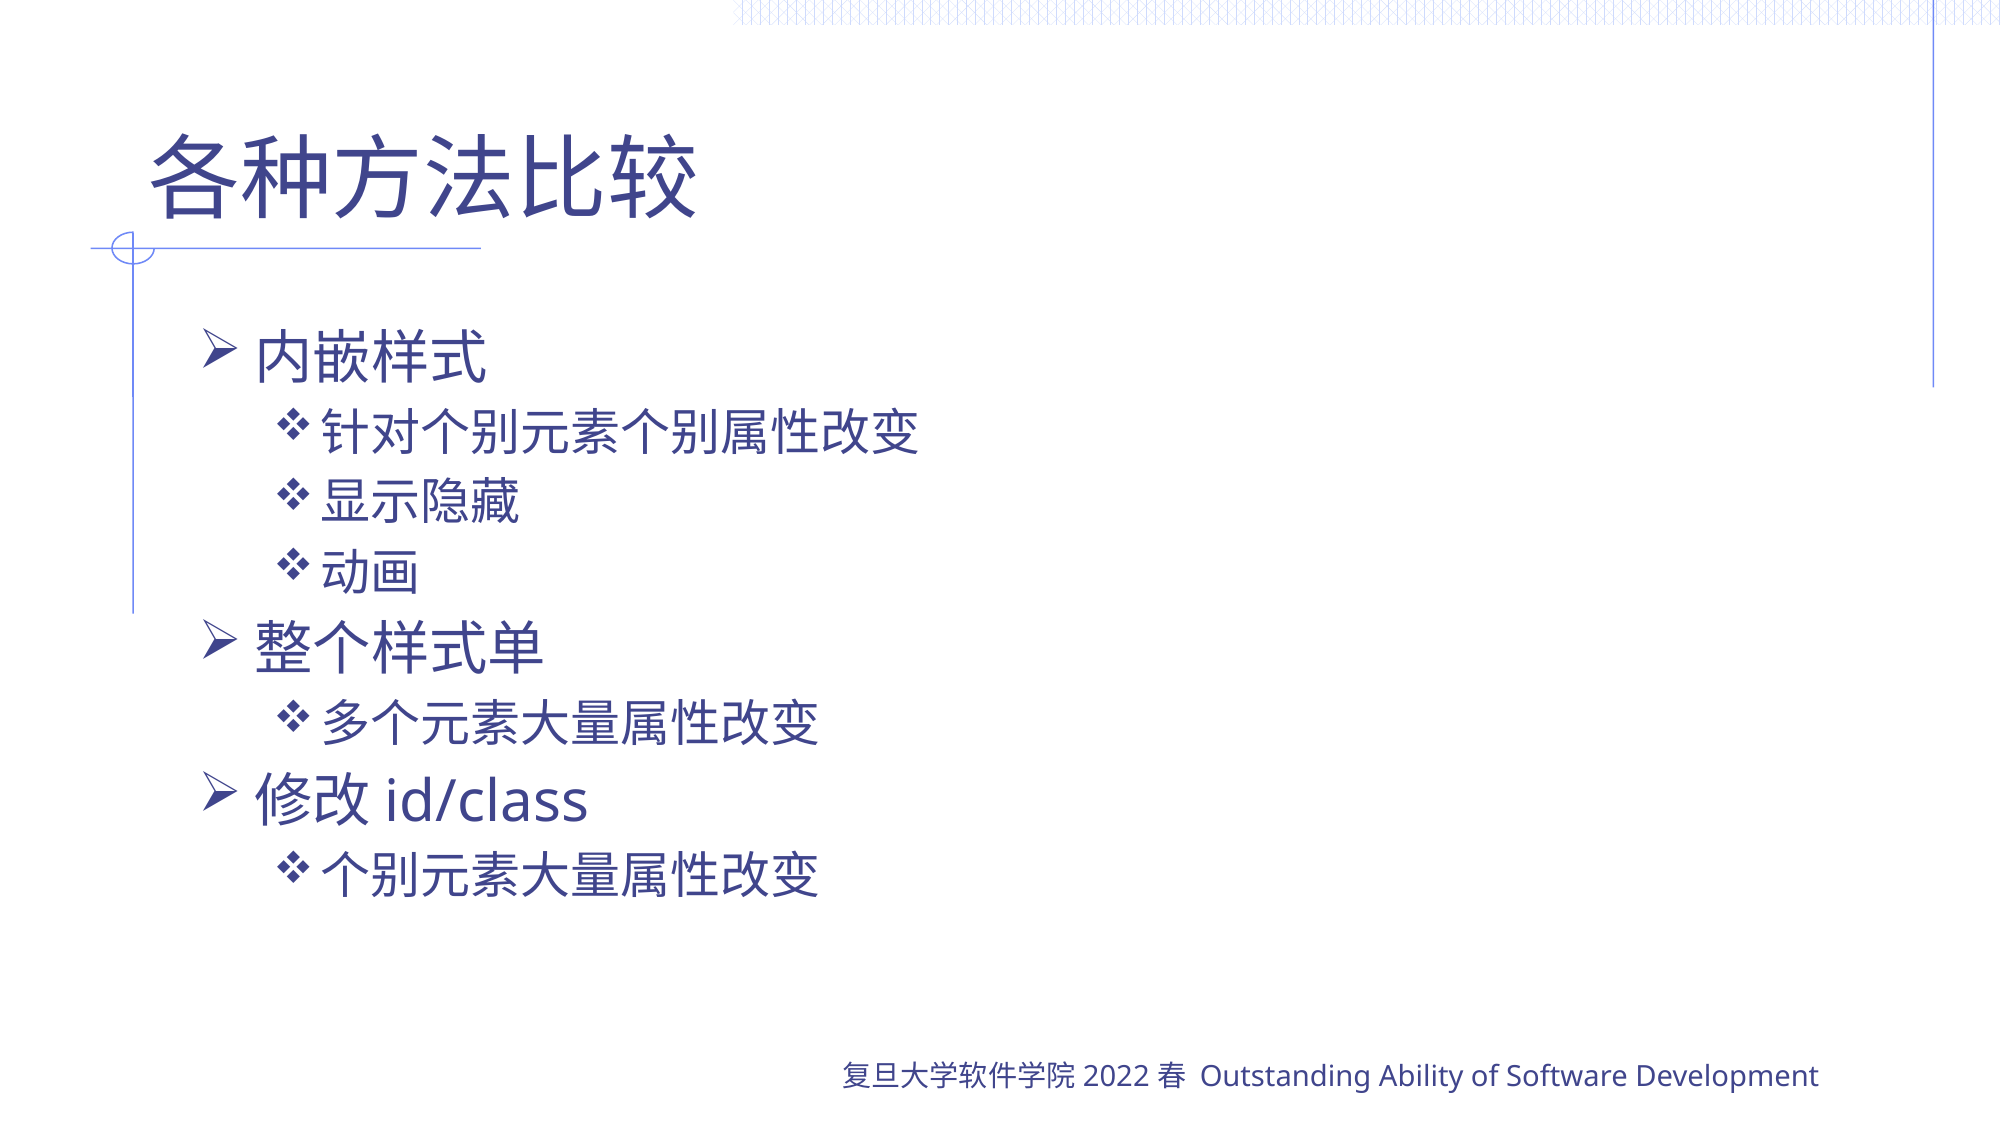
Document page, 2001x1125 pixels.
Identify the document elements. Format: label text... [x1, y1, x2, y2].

title 各种方法比较 [133, 50, 1834, 238]
list 内嵌样式 针对个别元素个别属性改变 显示隐藏 动画 整个样式单 多个元素大量属性改变 修改id/class 个别元素大量属性改变 [183, 312, 1884, 988]
